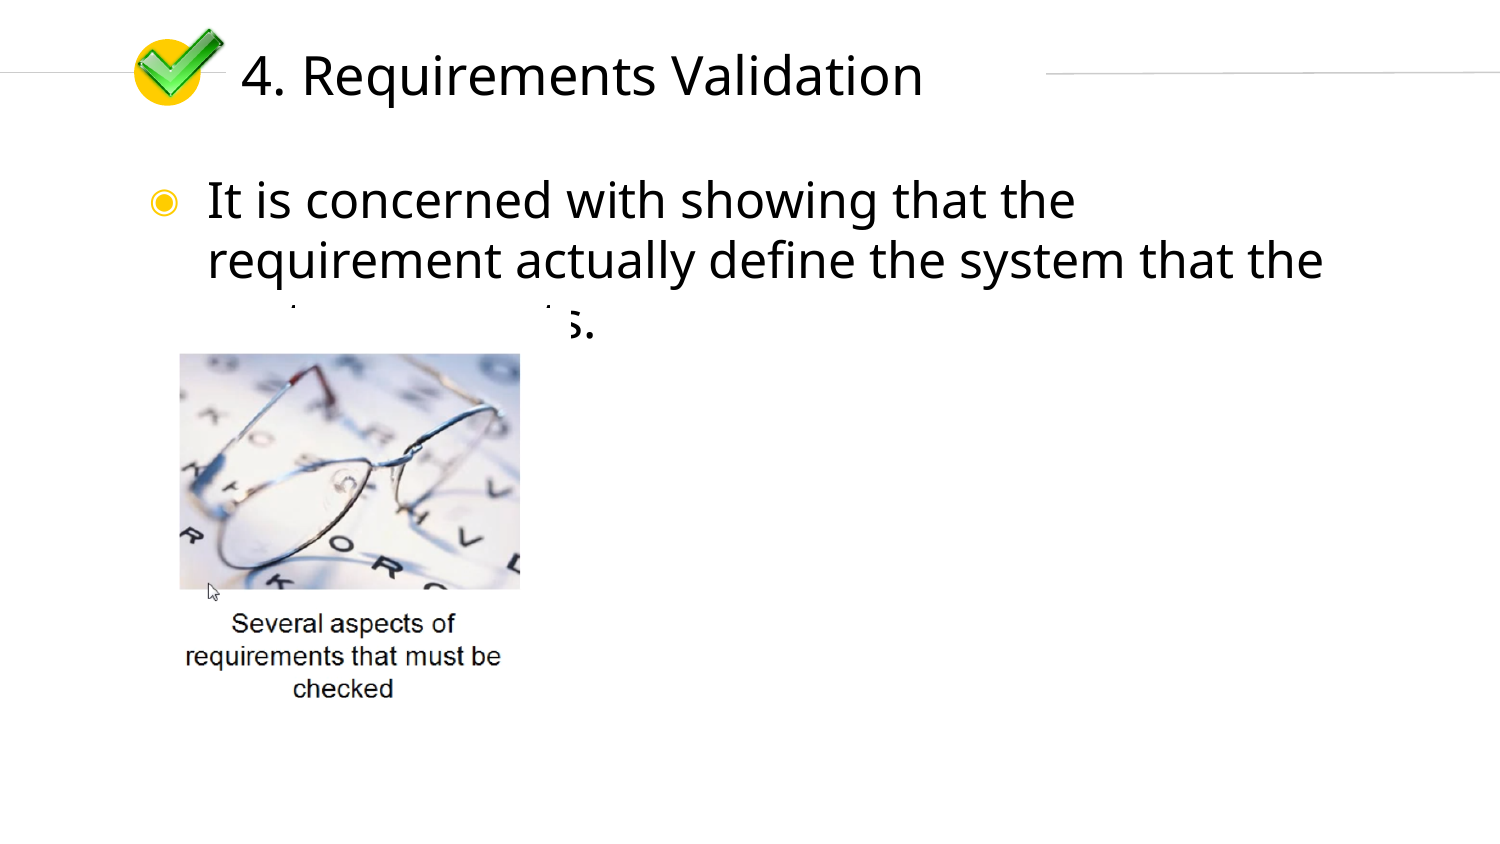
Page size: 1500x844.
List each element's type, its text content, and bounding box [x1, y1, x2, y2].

title 4. Requirements Validation [232, 38, 1047, 110]
picture [133, 16, 227, 110]
picture [148, 307, 571, 725]
list It is concerned with showing that the requirement actually define the system that the customer wants. [134, 153, 1344, 776]
